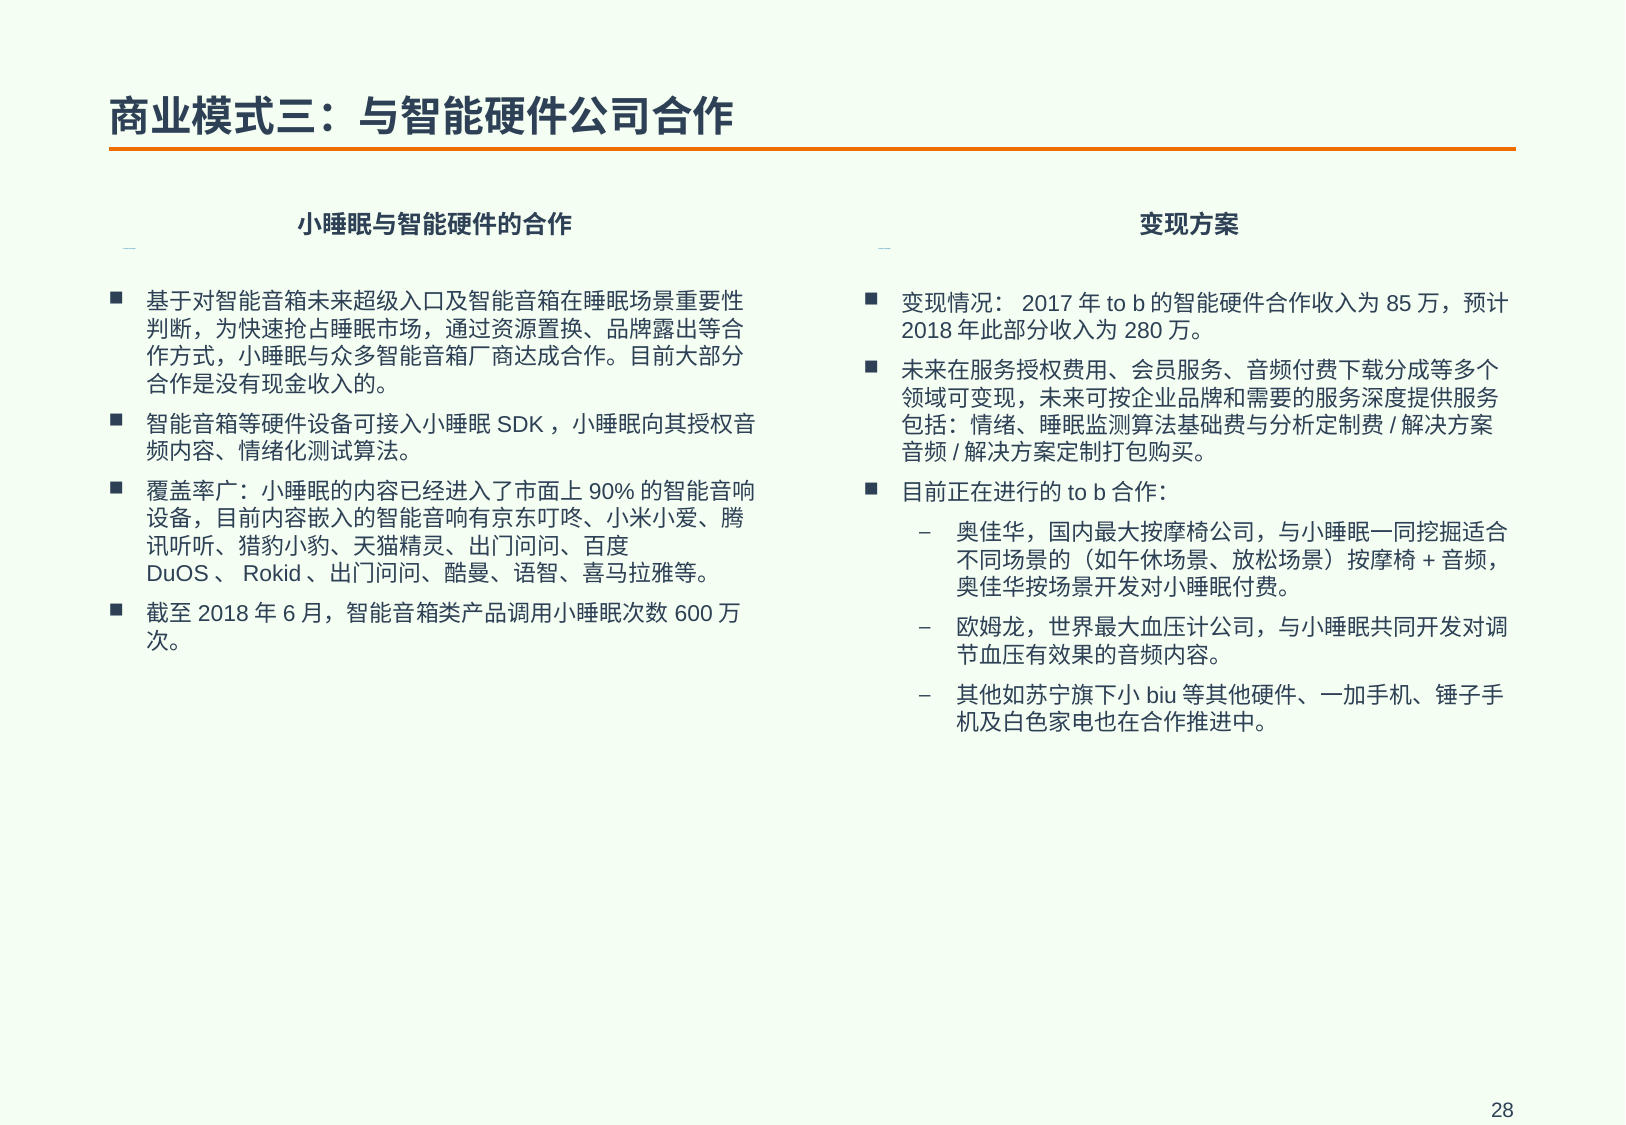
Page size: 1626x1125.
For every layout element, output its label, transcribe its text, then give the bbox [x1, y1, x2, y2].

list 变现情况：2017年to b的智能硬件合作收入为85万，预计2018年此部分收入为280万。 未来在服务授权费用、会员服务、音频付费下载分成等多个领域可变现，未来可按企业品牌和需要的服务深度提供服务包括：情绪、睡眠监测算法基础费与分析定制费/解决方案音频/解决方案定制打包购买。 目前正在进行的to b合作： 奥佳华，国内最大按摩椅公司，与小睡眠一同挖掘适合不同场景的（如午休场景、放松场景）按摩椅+音频，奥佳华按场景开发对小睡眠付费。 欧姆龙，世界最大血压计公司，与小睡眠共同开发对调节血压有效果的音频内容。 其他如苏宁旗下小biu等其他硬件、一加手机、锤子手机及白色家电也在合作推进中。 [863, 280, 1517, 1000]
title 商业模式三：与智能硬件公司合作 [108, 45, 1517, 147]
list 基于对智能音箱未来超级入口及智能音箱在睡眠场景重要性判断，为快速抢占睡眠市场，通过资源置换、品牌露出等合作方式，小睡眠与众多智能音箱厂商达成合作。目前大部分合作是没有现金收入的。 智能音箱等硬件设备可接入小睡眠SDK，小睡眠向其授权音频内容、情绪化测试算法。 覆盖率广：小睡眠的内容已经进入了市面上90%的智能音响设备，目前内容嵌入的智能音响有京东叮咚、小米小爱、腾讯听听、猎豹小豹、天猫精灵、出门问问、百度 DuOS、Rokid、出门问问、酷曼、语智、喜马拉雅等。 截至2018年6月，智能音箱类产品调用小睡眠次数600万次。 [108, 279, 762, 1000]
list 小睡眠与智能硬件的合作 [108, 201, 762, 254]
list 变现方案 [863, 201, 1517, 254]
